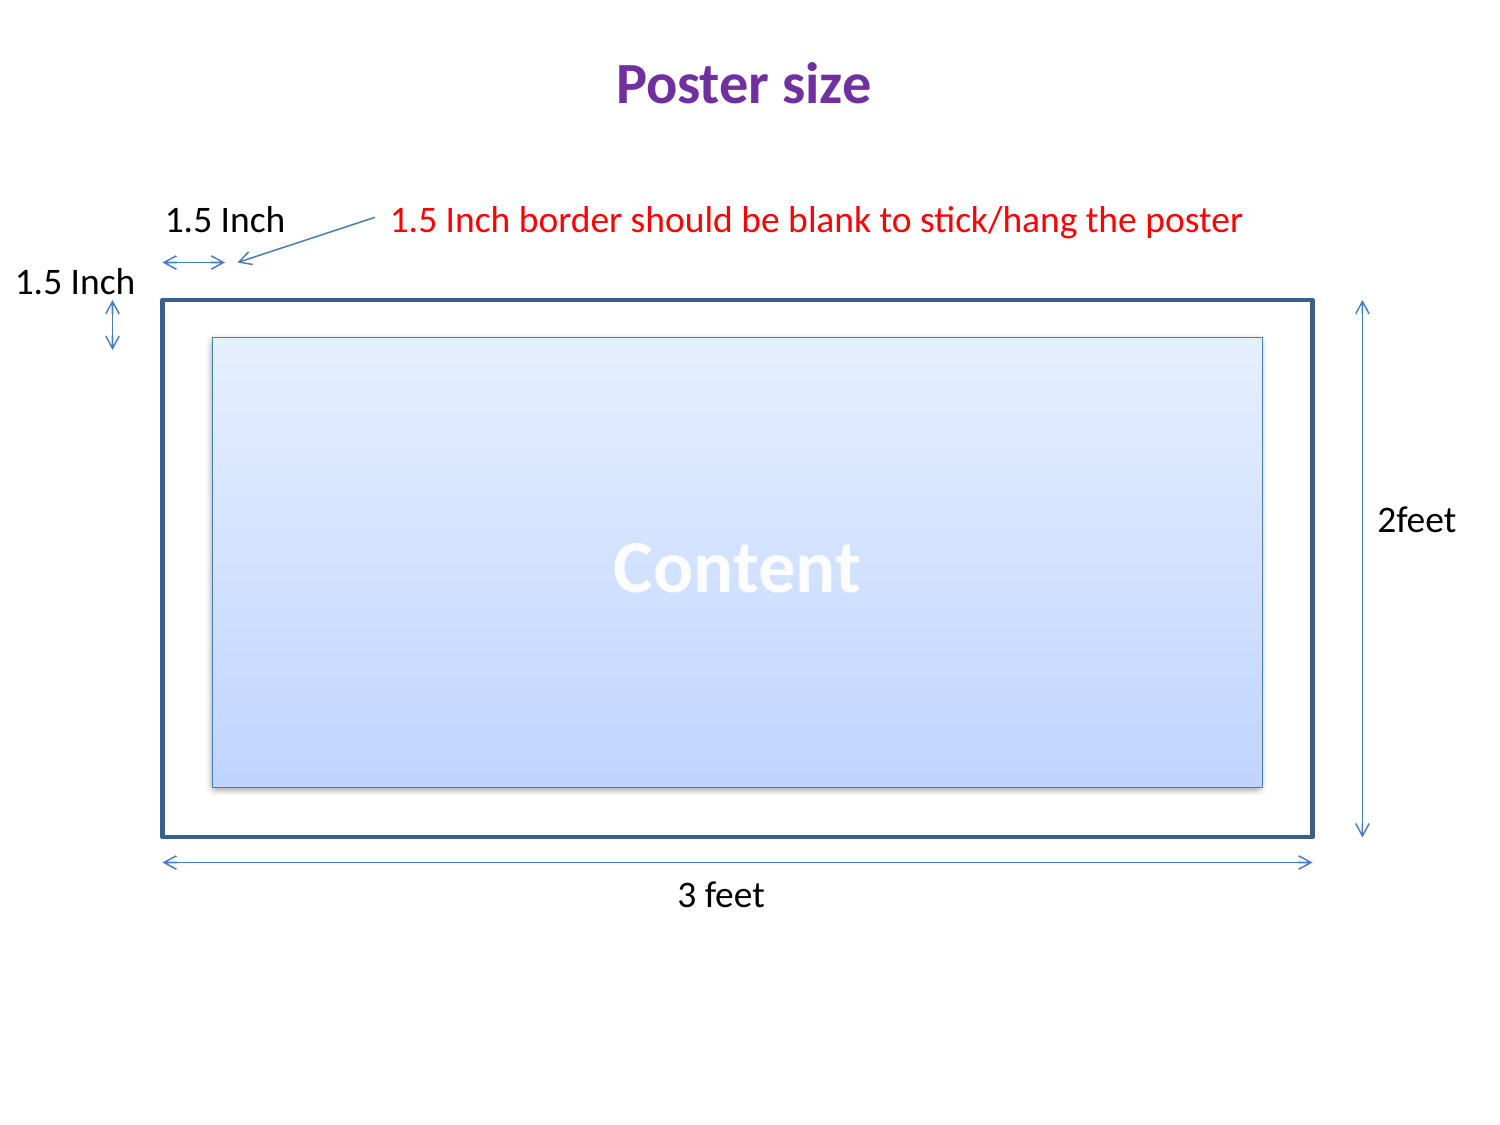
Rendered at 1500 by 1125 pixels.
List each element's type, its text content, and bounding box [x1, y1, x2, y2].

text_box 3 feet [662, 871, 863, 923]
text_box Poster size [149, 37, 1338, 123]
text_box 1.5 Inch [0, 249, 188, 310]
text_box 1.5 Inch border should be blank to stick/hang the poster [375, 187, 1325, 248]
text_box 1.5 Inch [150, 187, 338, 248]
text_box Content [212, 337, 1263, 788]
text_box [237, 217, 376, 263]
text_box 2feet [1366, 487, 1475, 548]
text_box [160, 298, 1315, 839]
